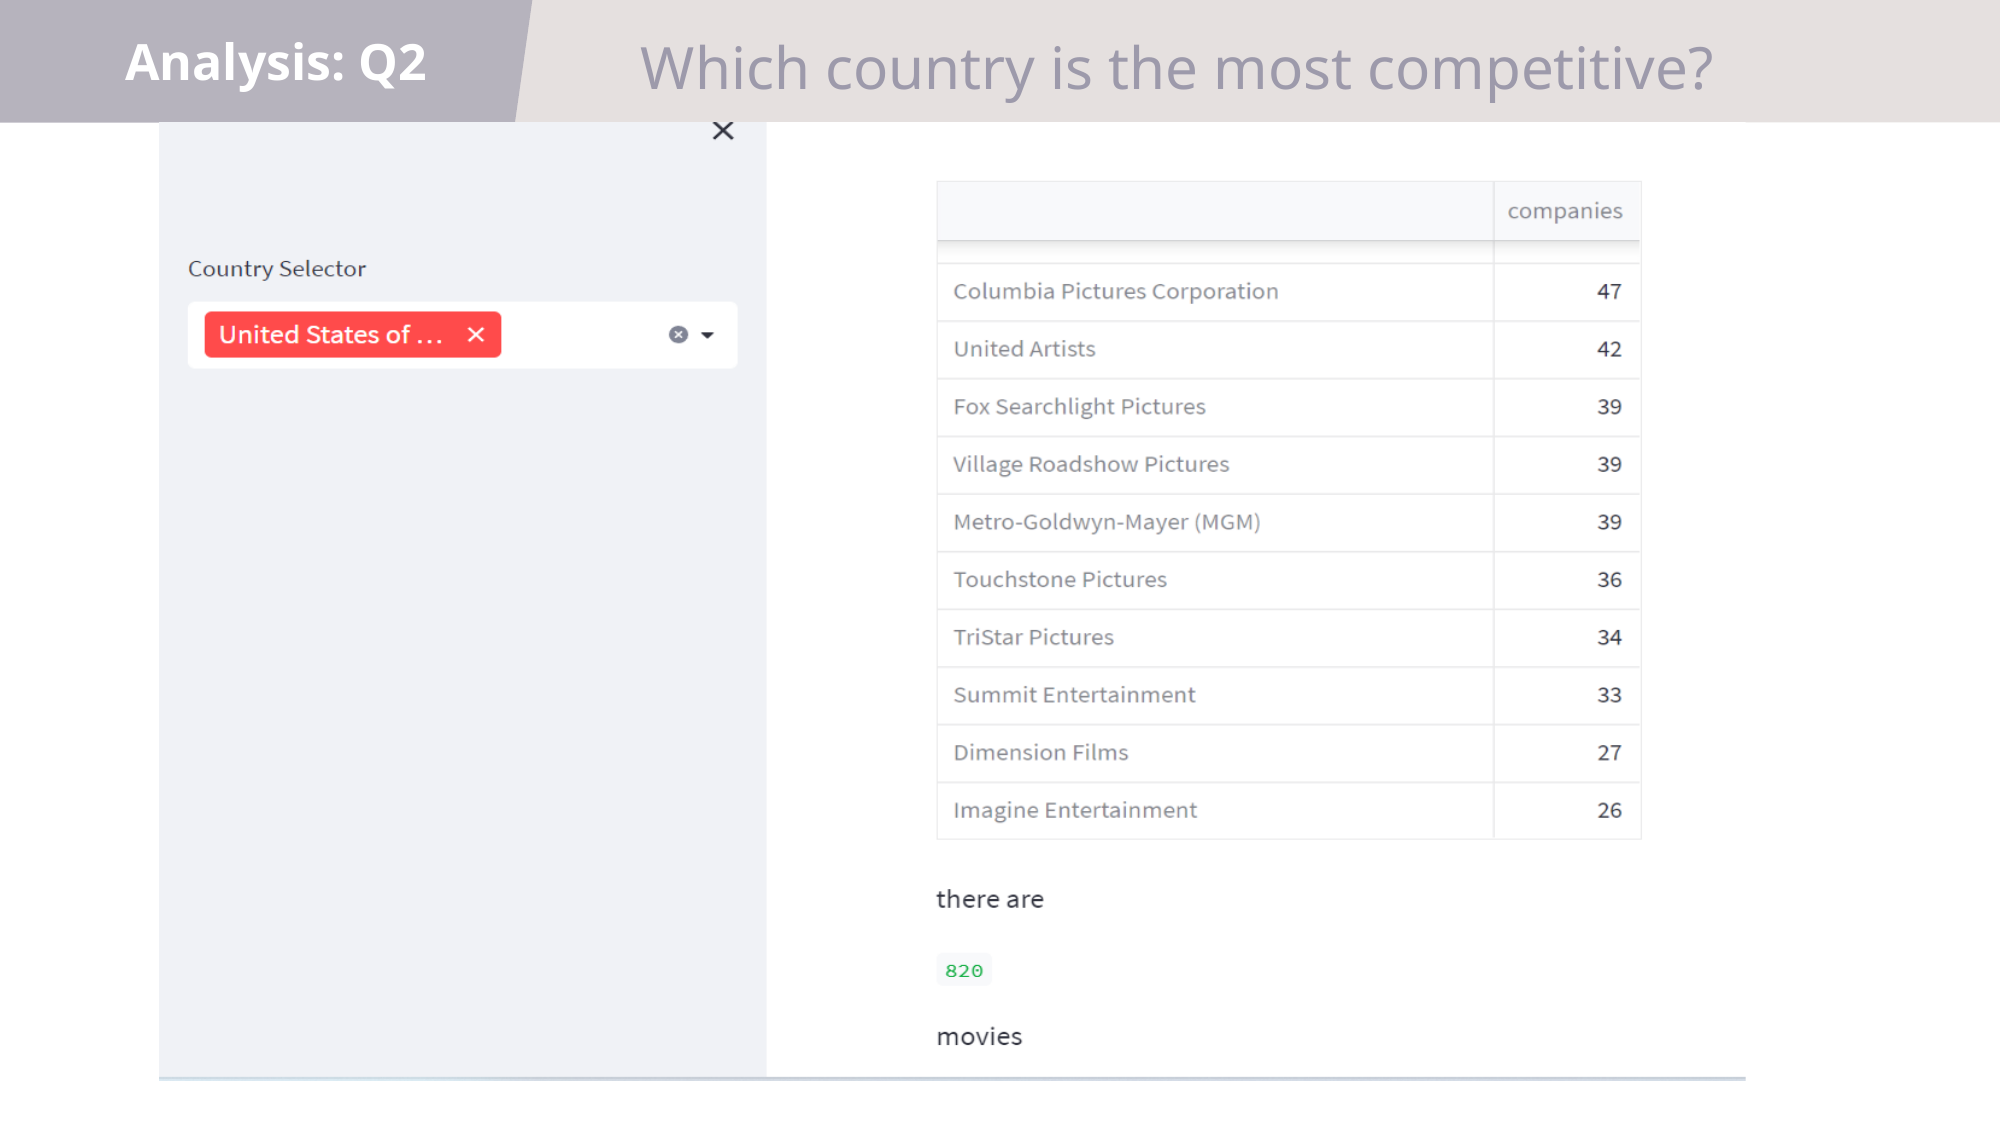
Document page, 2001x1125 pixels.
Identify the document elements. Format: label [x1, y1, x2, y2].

text_box [0, 0, 2000, 123]
picture [134, 122, 1746, 1081]
